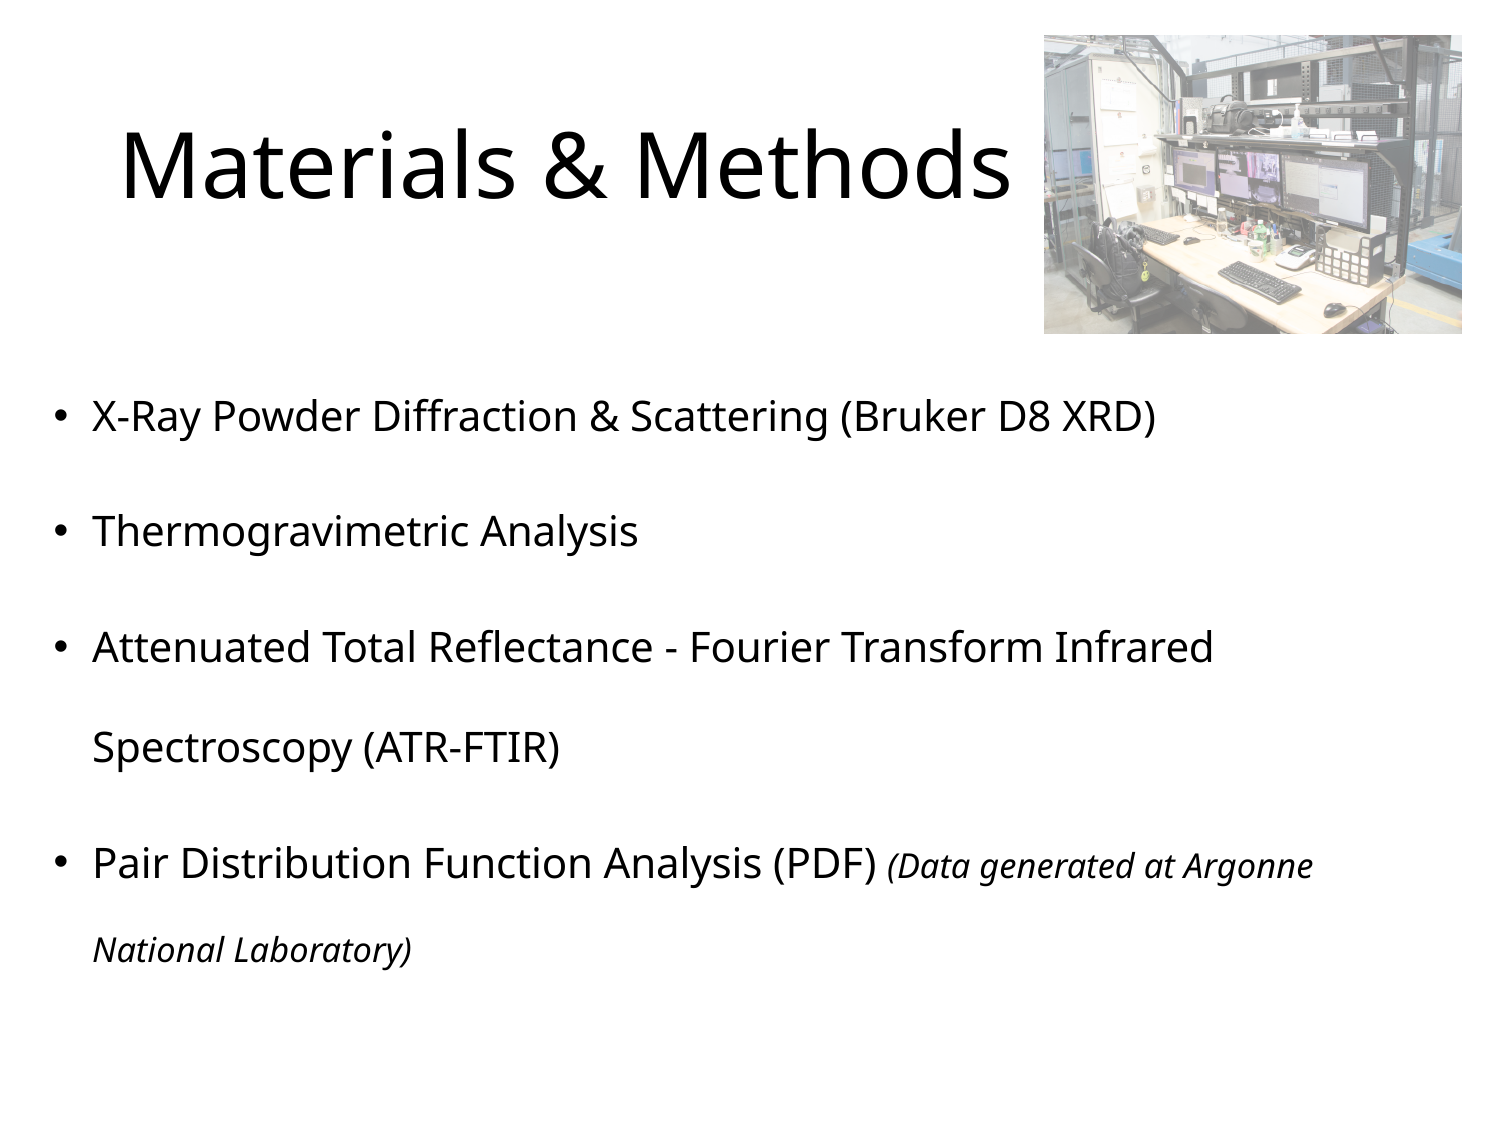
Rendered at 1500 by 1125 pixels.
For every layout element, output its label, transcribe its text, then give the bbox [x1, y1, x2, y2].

list X-Ray Powder Diffraction & Scattering (Bruker D8 XRD) Thermogravimetric Analysis Attenuated Total Reflectance - Fourier Transform Infrared Spectroscopy (ATR-FTIR) Pair Distribution Function Analysis (PDF) (Data generated at Argonne National Laboratory) [38, 331, 1462, 981]
title Materials & Methods [103, 59, 1044, 278]
picture [1044, 35, 1462, 334]
